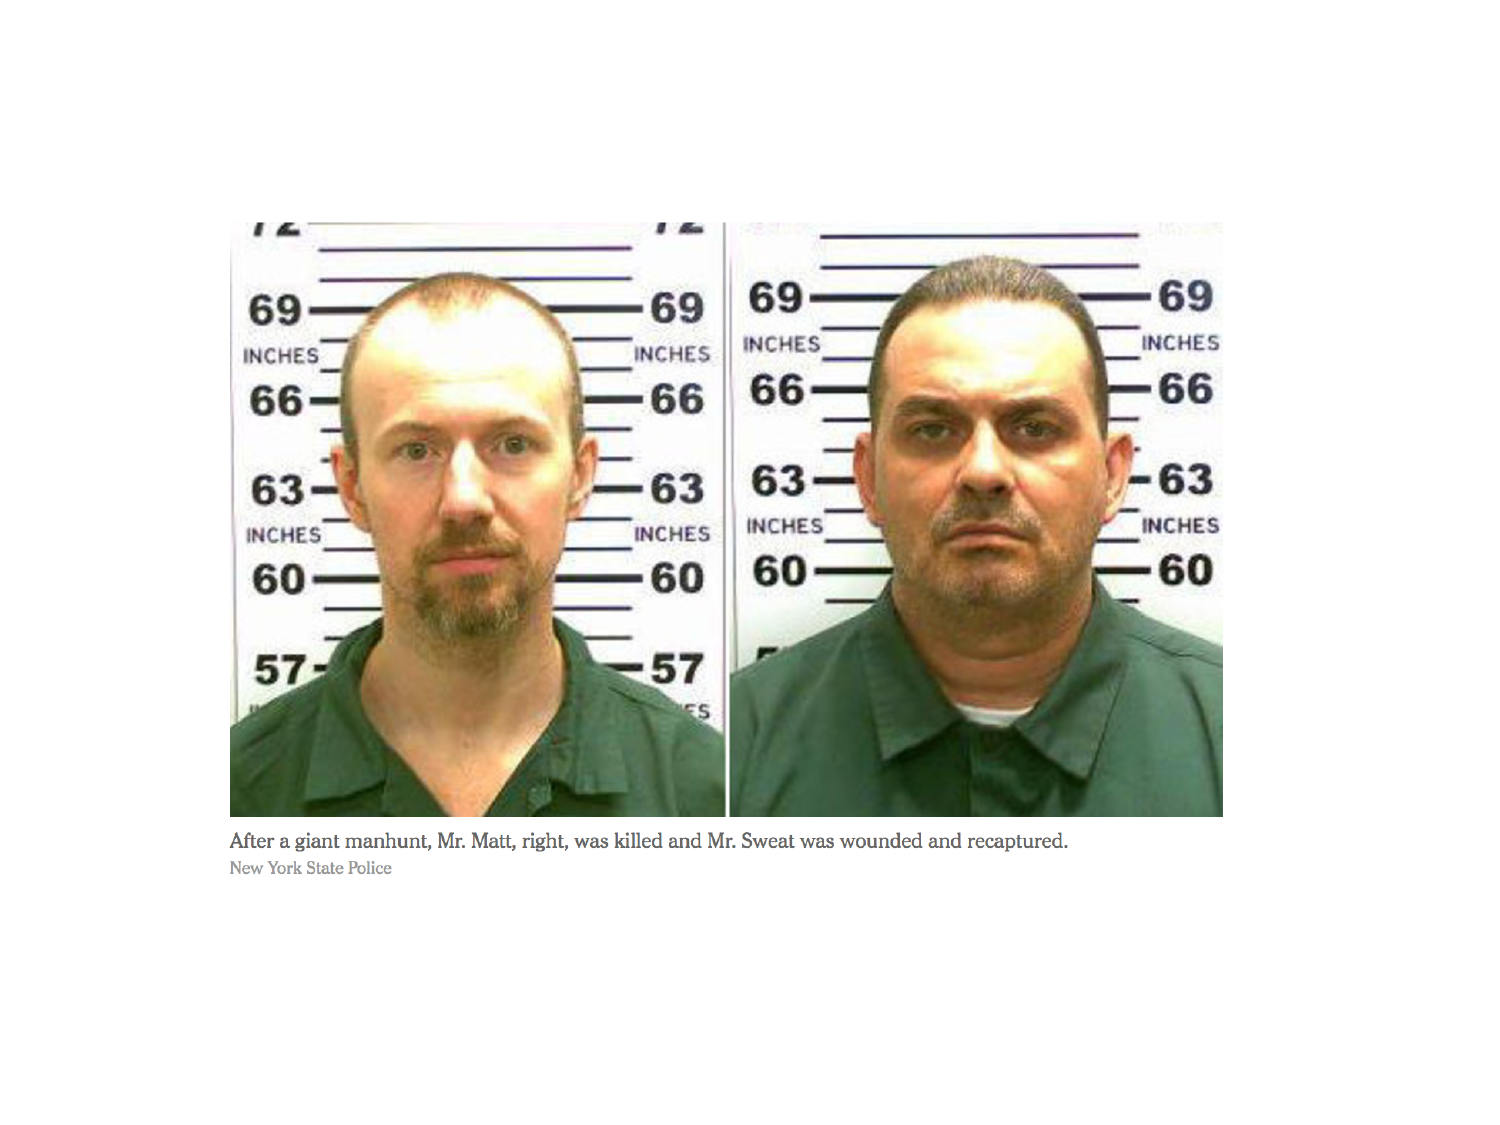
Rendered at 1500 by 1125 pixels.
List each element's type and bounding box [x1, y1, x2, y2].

picture [196, 178, 1312, 892]
